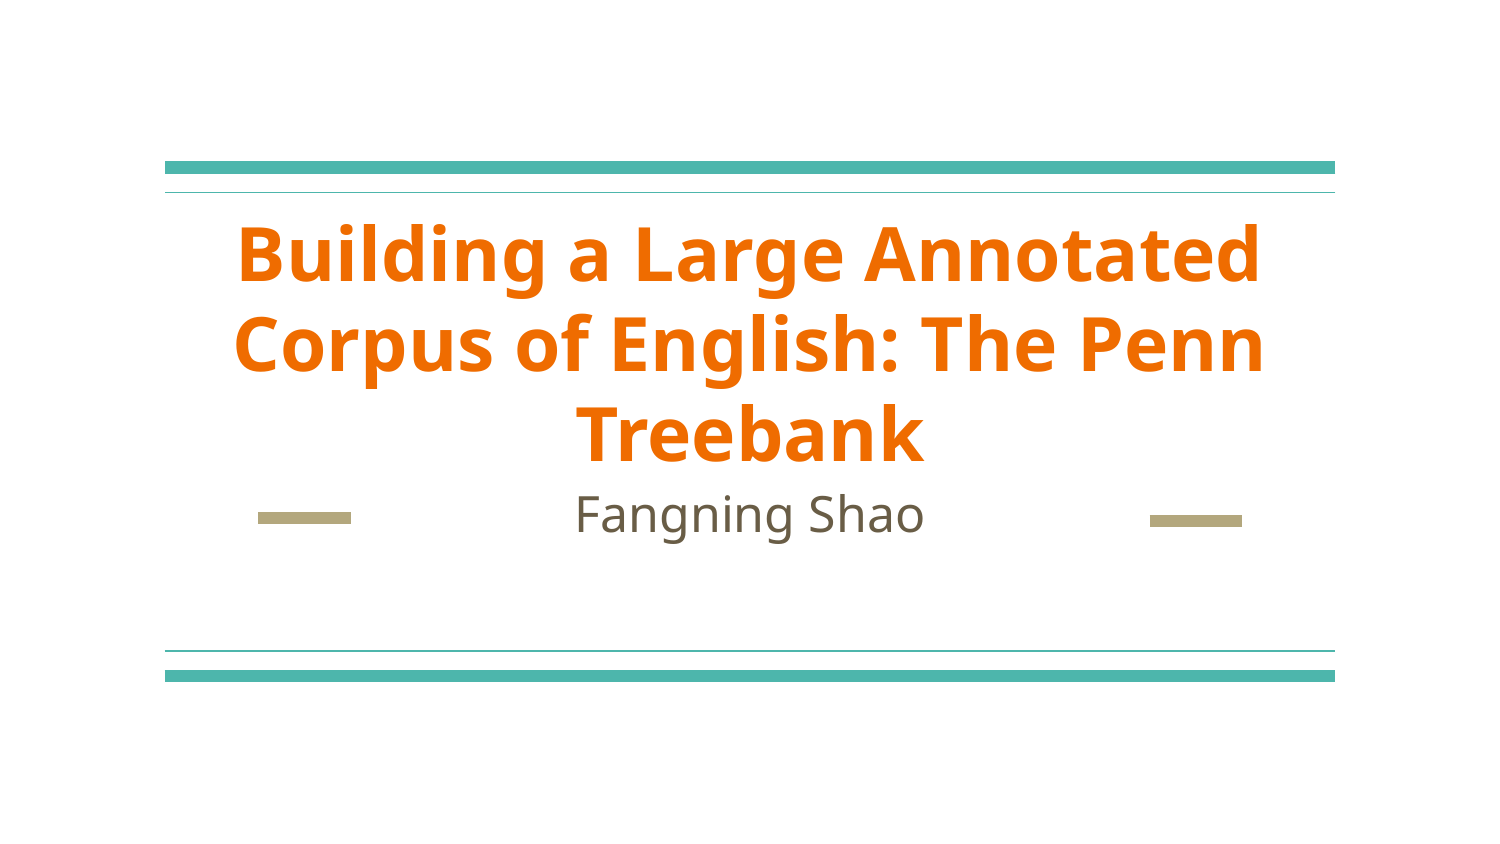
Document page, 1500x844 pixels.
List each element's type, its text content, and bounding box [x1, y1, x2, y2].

title Building a Large Annotated Corpus of English: The Penn Treebank [164, 323, 1336, 492]
subtitle Fangning Shao [350, 467, 1150, 598]
